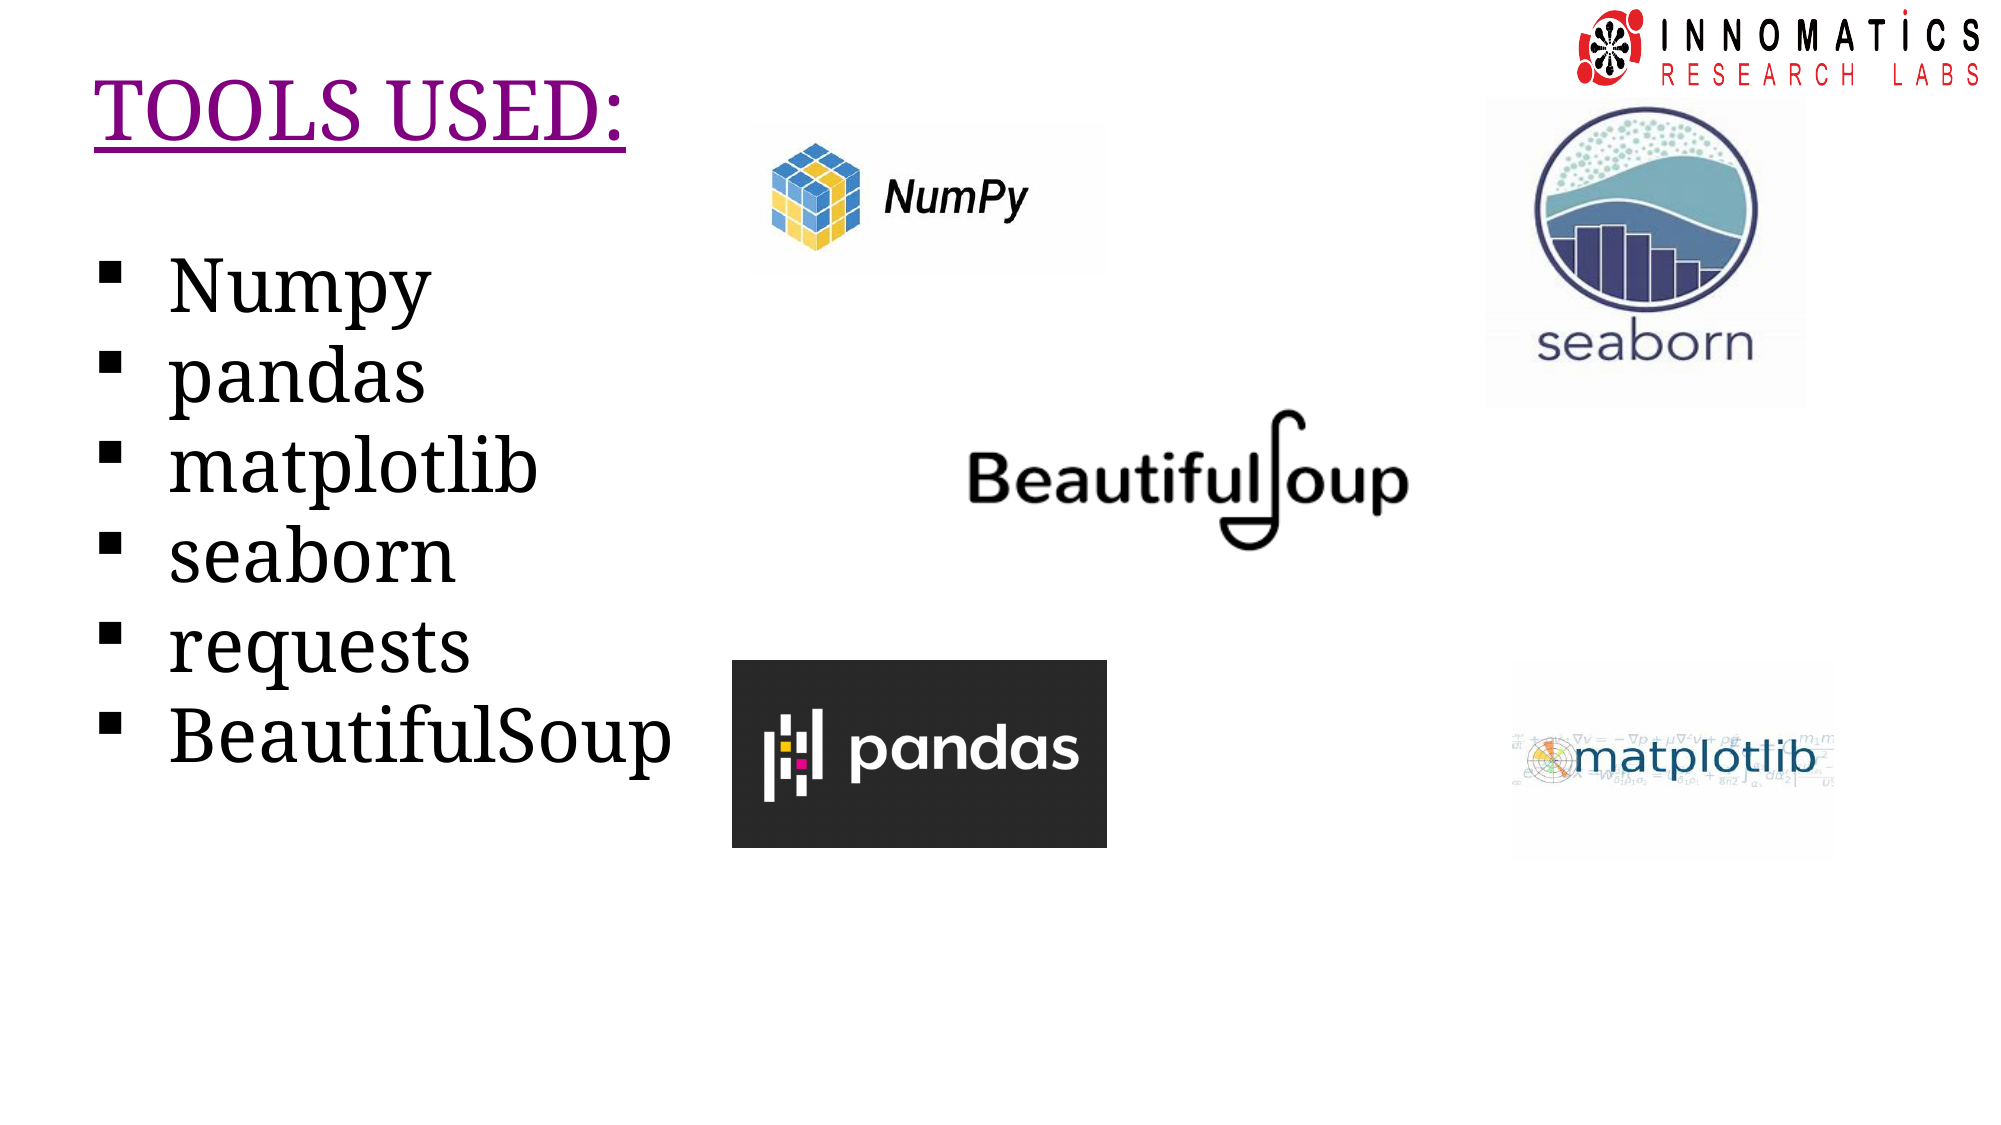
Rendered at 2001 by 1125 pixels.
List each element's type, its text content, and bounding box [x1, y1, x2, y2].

picture [748, 122, 1107, 274]
picture [732, 660, 1107, 848]
text_box TOOLS USED: Numpy pandas matplotlib seaborn requests BeautifulSoup [79, 49, 725, 990]
picture [1512, 660, 1834, 861]
picture [919, 365, 1456, 596]
picture [1577, 9, 1979, 86]
picture [1485, 97, 1806, 408]
